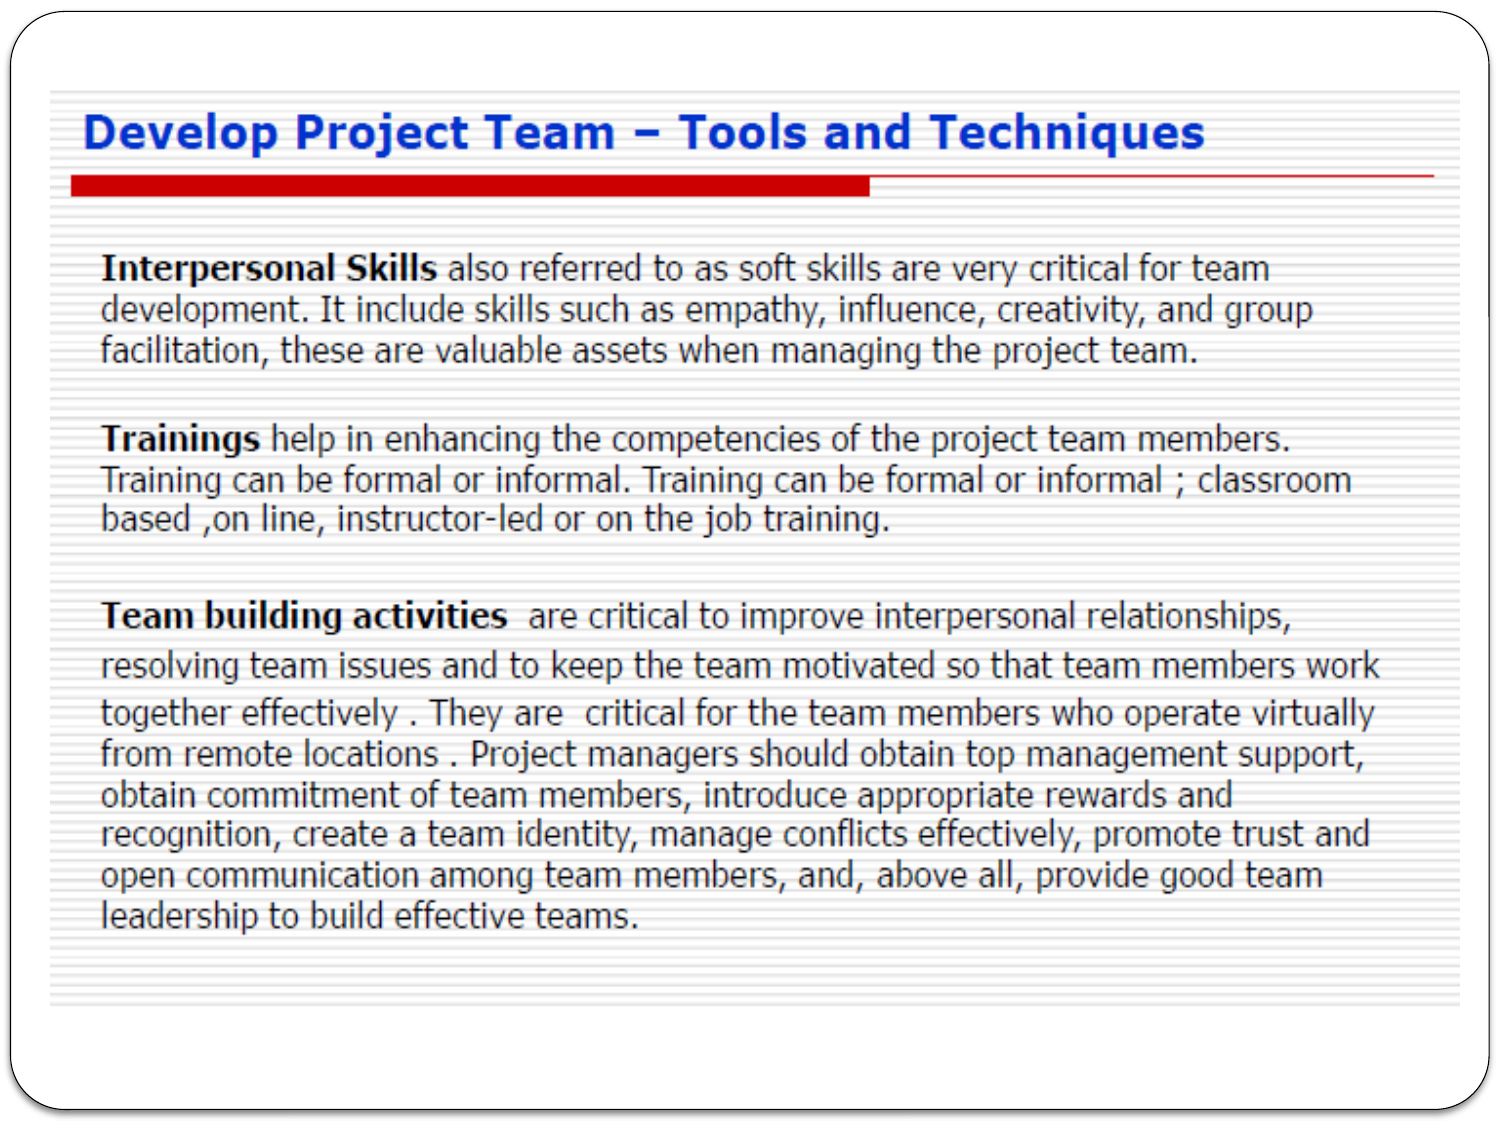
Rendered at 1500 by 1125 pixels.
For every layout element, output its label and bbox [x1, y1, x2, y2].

picture [49, 87, 1460, 1013]
